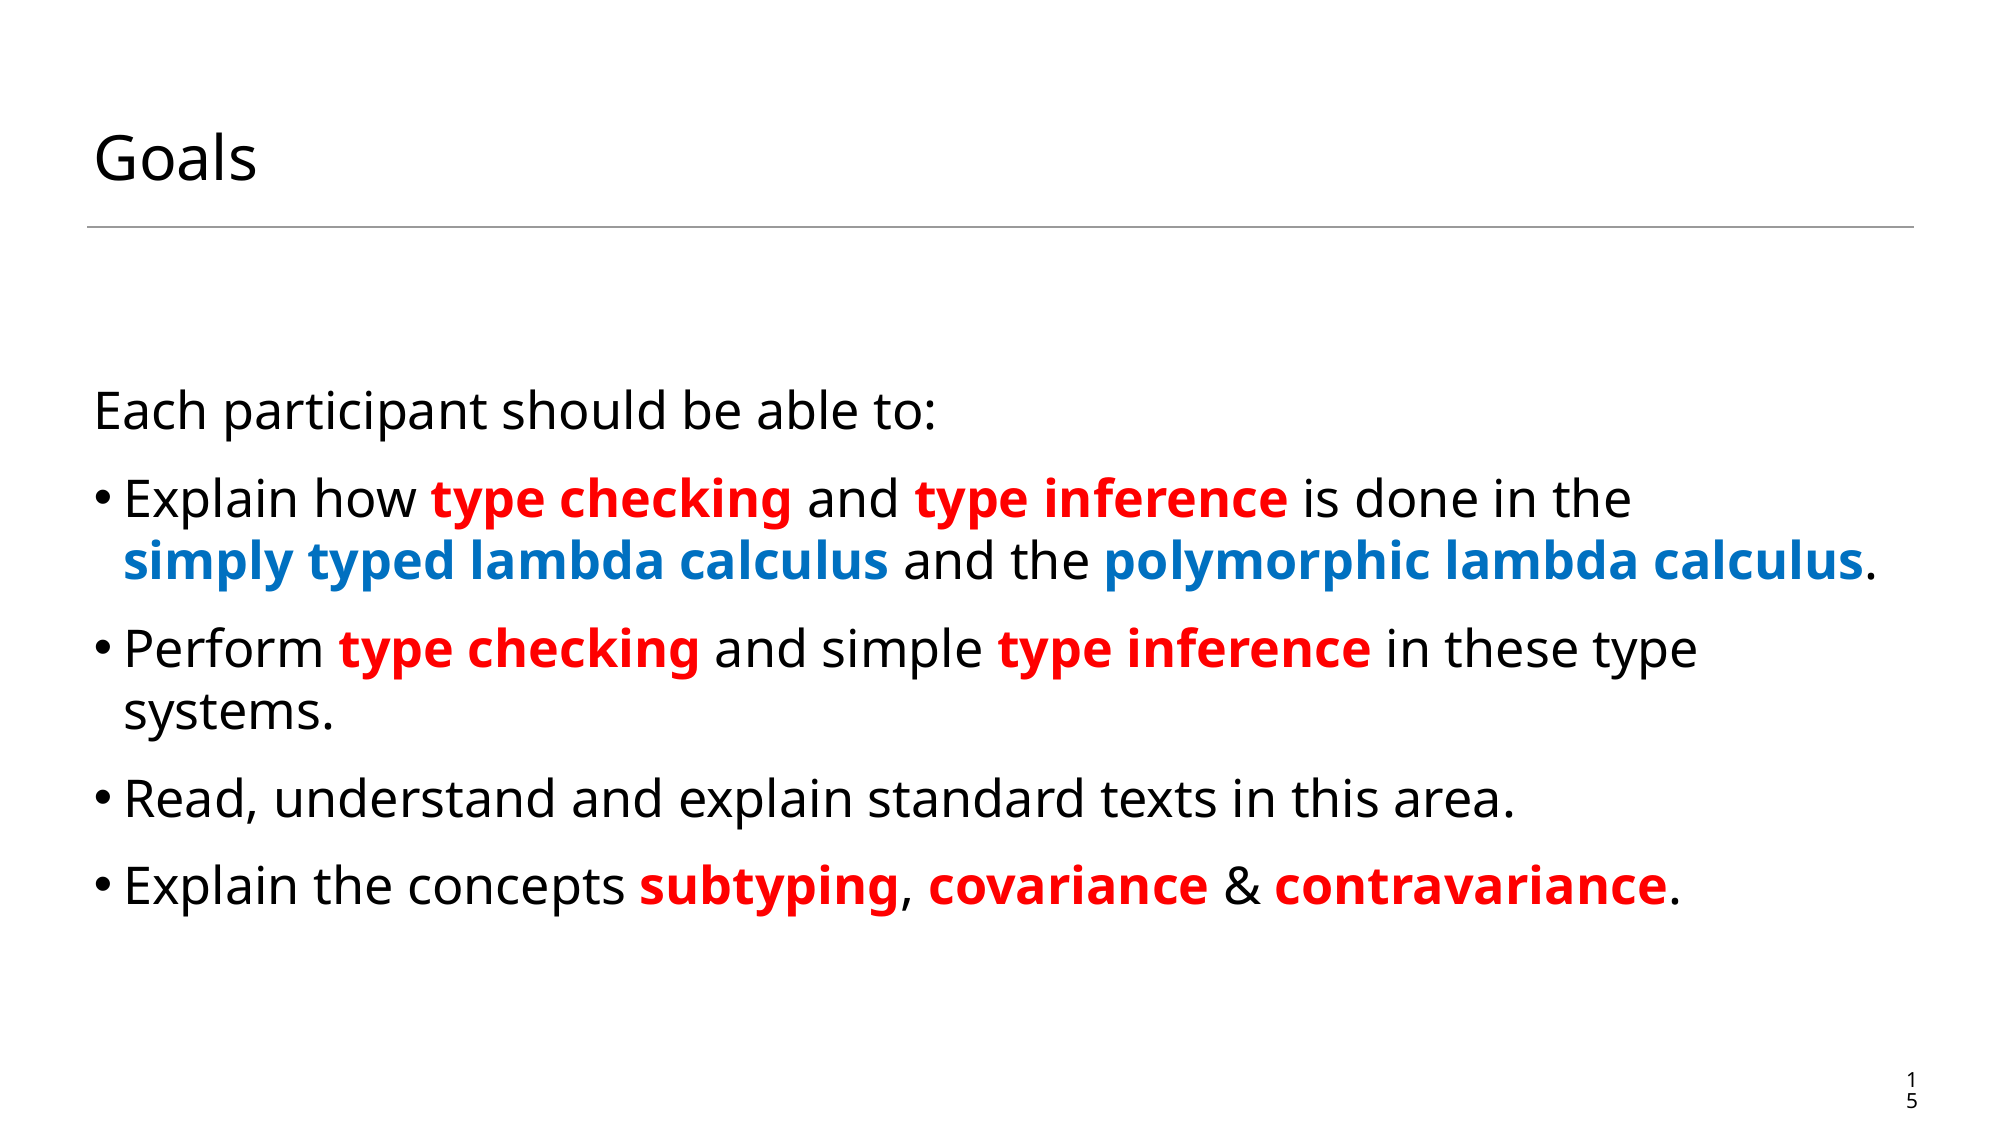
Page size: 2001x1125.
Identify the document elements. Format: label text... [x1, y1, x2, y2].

slide_number 15 [1899, 1060, 1936, 1099]
list Each participant should be able to: Explain how type checking and type inference is done in the simply typed lambda calculus and the polymorphic lambda calculus. Perform type checking and simple type inference in these type systems. Read, understand and explain standard texts in this area. Explain the concepts subtyping, covariance & contravariance. [87, 245, 1913, 1047]
title Goals [87, 37, 1913, 200]
